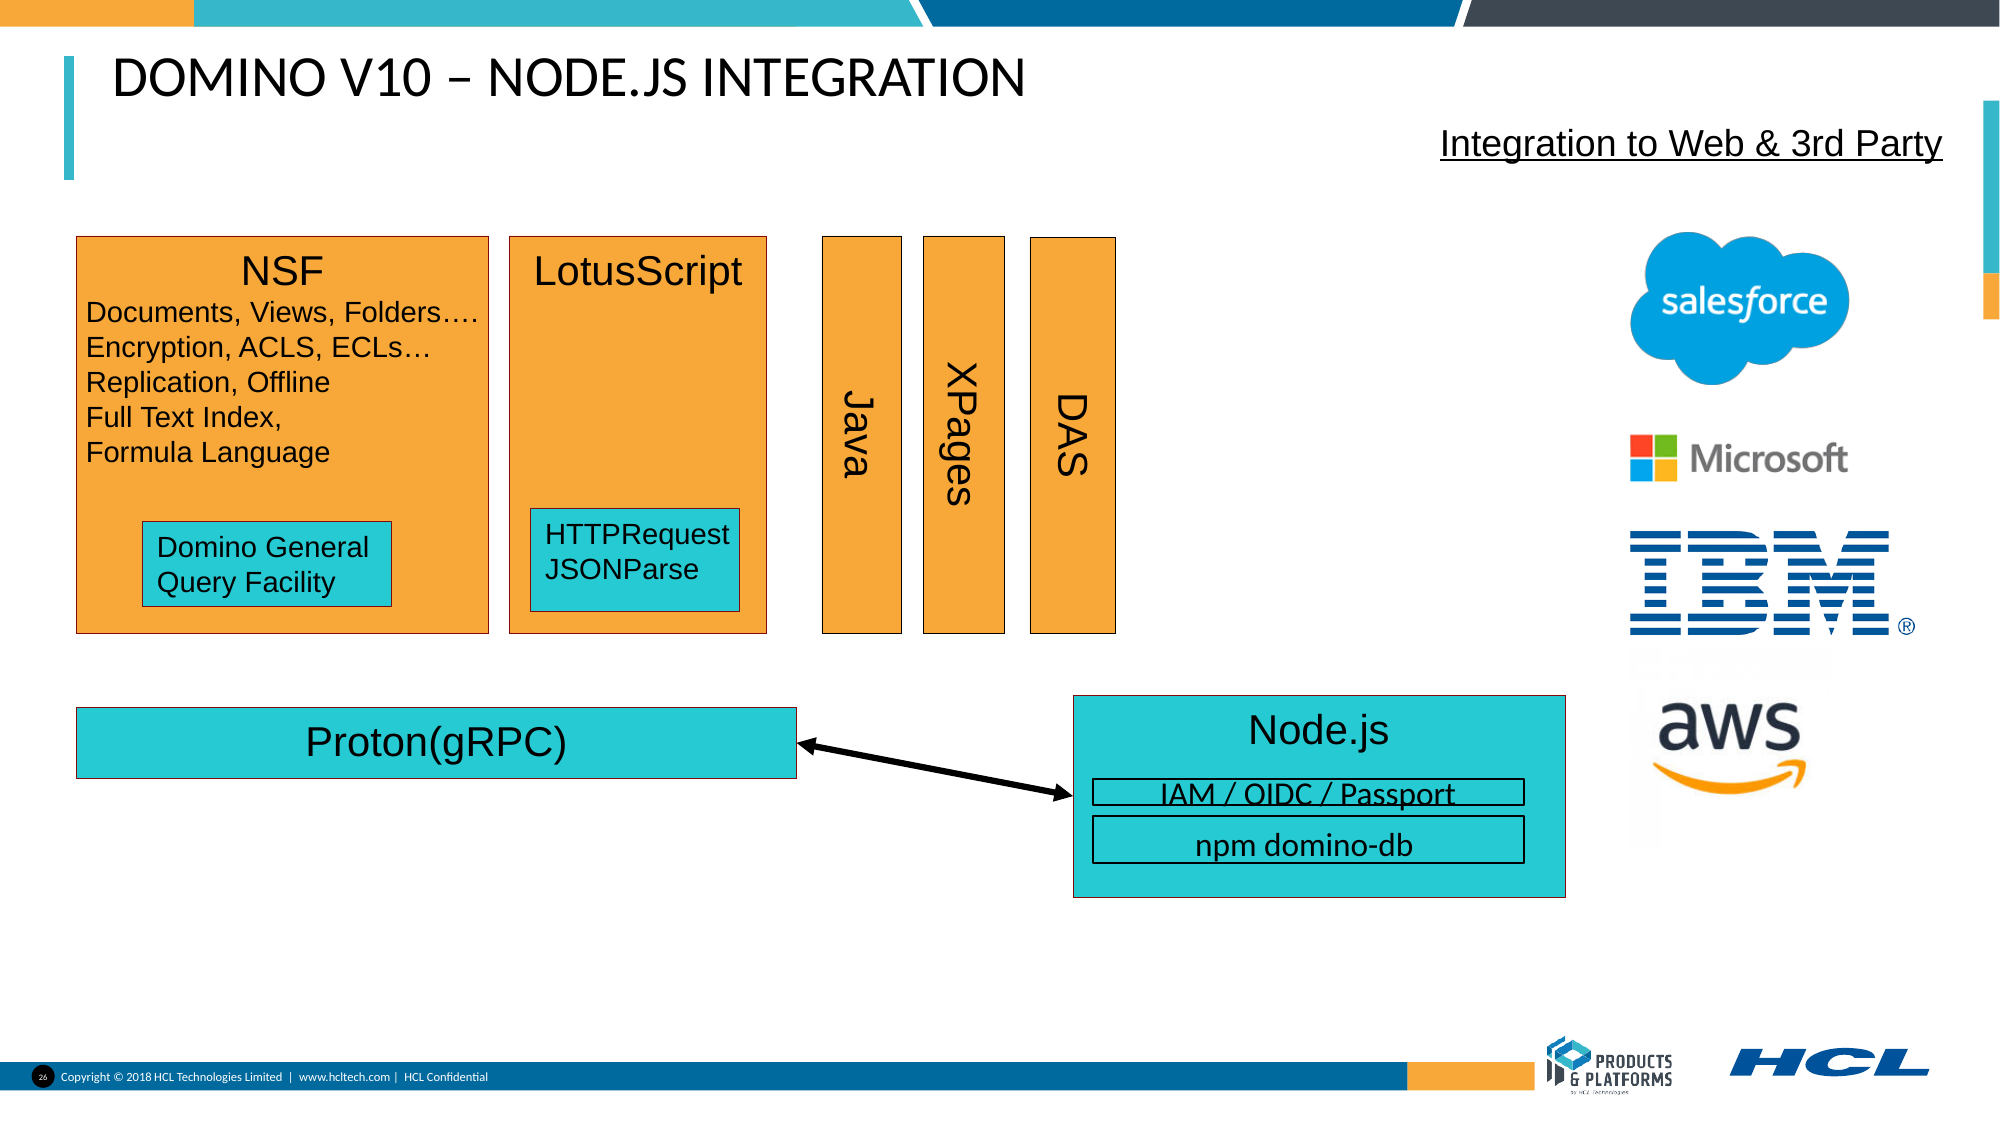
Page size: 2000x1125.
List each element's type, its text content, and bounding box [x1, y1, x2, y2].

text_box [796, 742, 1074, 797]
text_box Java [821, 235, 902, 633]
text_box LotusScript [509, 235, 767, 633]
text_box NSF Documents, Views, Folders…. Encryption, ACLS, ECLs… Replication, Offline Full Text Index, Formula Language [76, 235, 489, 633]
text_box DAS [1029, 237, 1115, 634]
text_box Integration to Web & 3rd Party [1425, 111, 2000, 172]
text_box XPages [923, 235, 1005, 633]
picture [1597, 230, 1917, 637]
text_box Domino General Query Facility [141, 521, 391, 607]
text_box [1072, 694, 1566, 898]
text_box Proton(gRPC) [76, 707, 797, 779]
picture [1547, 1035, 1672, 1095]
title Domino V10 – Node.js Integration [76, 33, 1933, 113]
picture [1628, 646, 1831, 850]
text_box HTTPRequest JSONParse [530, 507, 740, 611]
